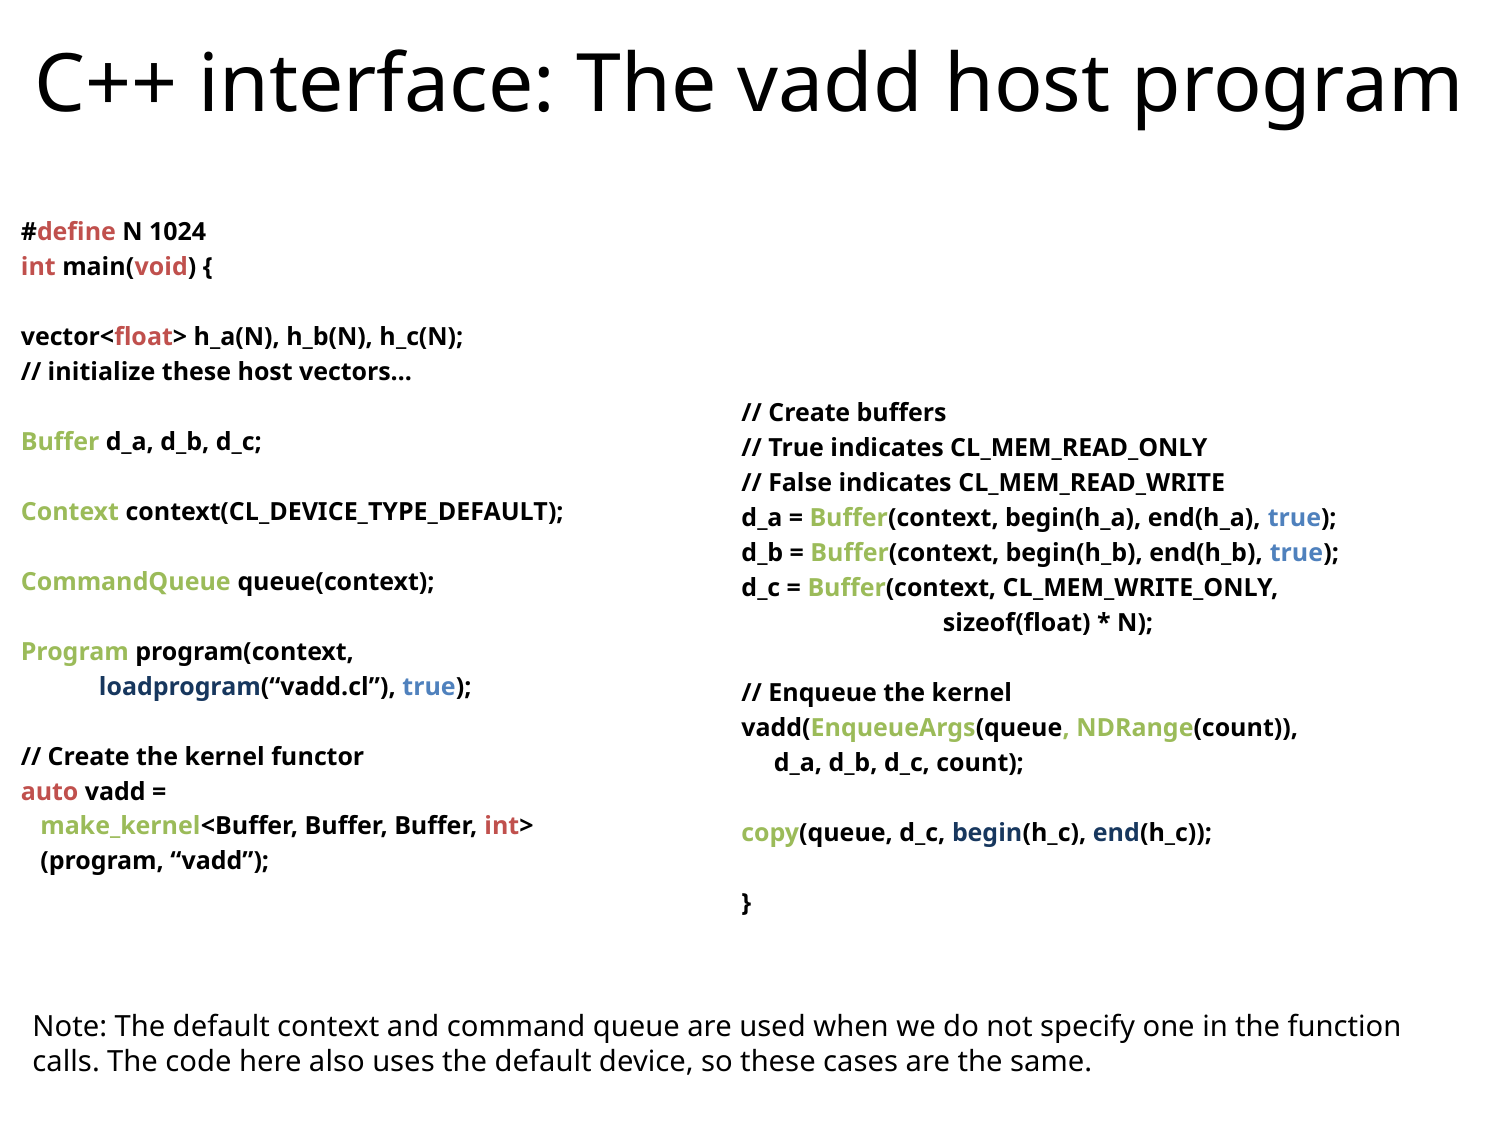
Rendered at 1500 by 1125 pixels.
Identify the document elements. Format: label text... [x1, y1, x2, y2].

text_box Note: The default context and command queue are used when we do not specify one in the function calls. The code here also uses the default device, so these cases are the same. [17, 999, 1475, 1085]
list #define N 1024 int main(void) { vector<float> h_a(N), h_b(N), h_c(N); // initialize these host vectors… Buffer d_a, d_b, d_c; Context context(CL_DEVICE_TYPE_DEFAULT); CommandQueue queue(context); Program program(context, loadprogram(“vadd.cl”), true); // Create the kernel functor auto vadd = make_kernel<Buffer, Buffer, Buffer, int> (program, “vadd”); [5, 208, 727, 1000]
title C++ interface: The vadd host program [17, 0, 1483, 173]
list // Create buffers // True indicates CL_MEM_READ_ONLY // False indicates CL_MEM_READ_WRITE d_a = Buffer(context, begin(h_a), end(h_a), true); d_b = Buffer(context, begin(h_b), end(h_b), true); d_c = Buffer(context, CL_MEM_WRITE_ONLY, sizeof(float) * N); // Enqueue the kernel vadd(EnqueueArgs(queue, NDRange(count)), d_a, d_b, d_c, count); copy(queue, d_c, begin(h_c), end(h_c)); } [726, 314, 1500, 1000]
